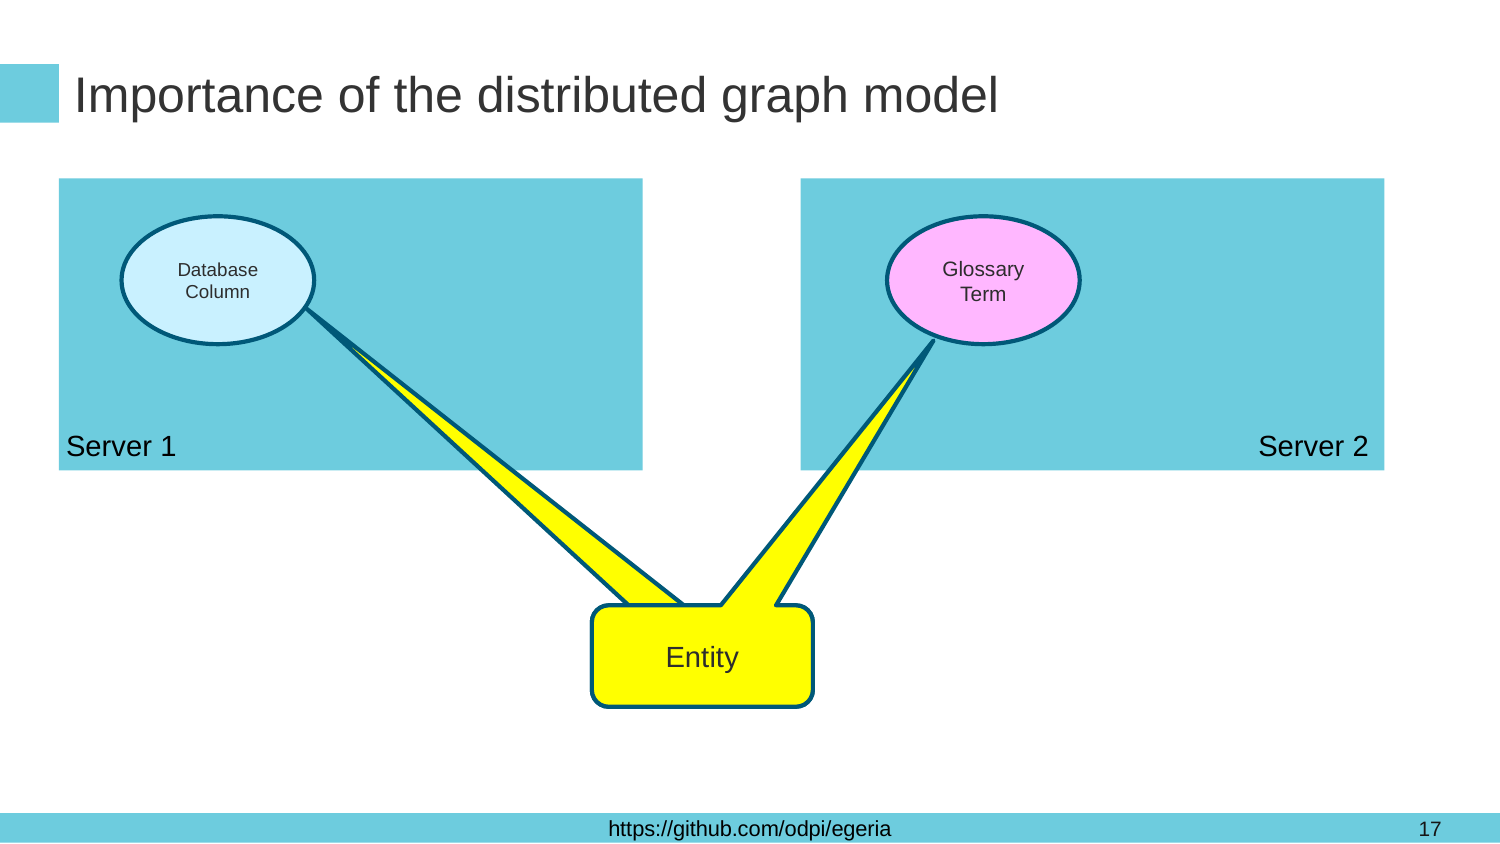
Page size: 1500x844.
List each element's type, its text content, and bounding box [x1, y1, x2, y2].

text_box Server 2 [1243, 420, 1385, 470]
text_box Entity [589, 338, 936, 709]
slide_number 17 [1403, 813, 1494, 843]
text_box Database Column [119, 214, 317, 347]
text_box Glossary Term [884, 214, 1082, 347]
title Importance of the distributed graph model [58, 47, 1449, 141]
text_box [57, 176, 645, 472]
text_box [799, 176, 1386, 472]
text_box Server 1 [51, 420, 192, 470]
text_box Entity [304, 306, 685, 603]
